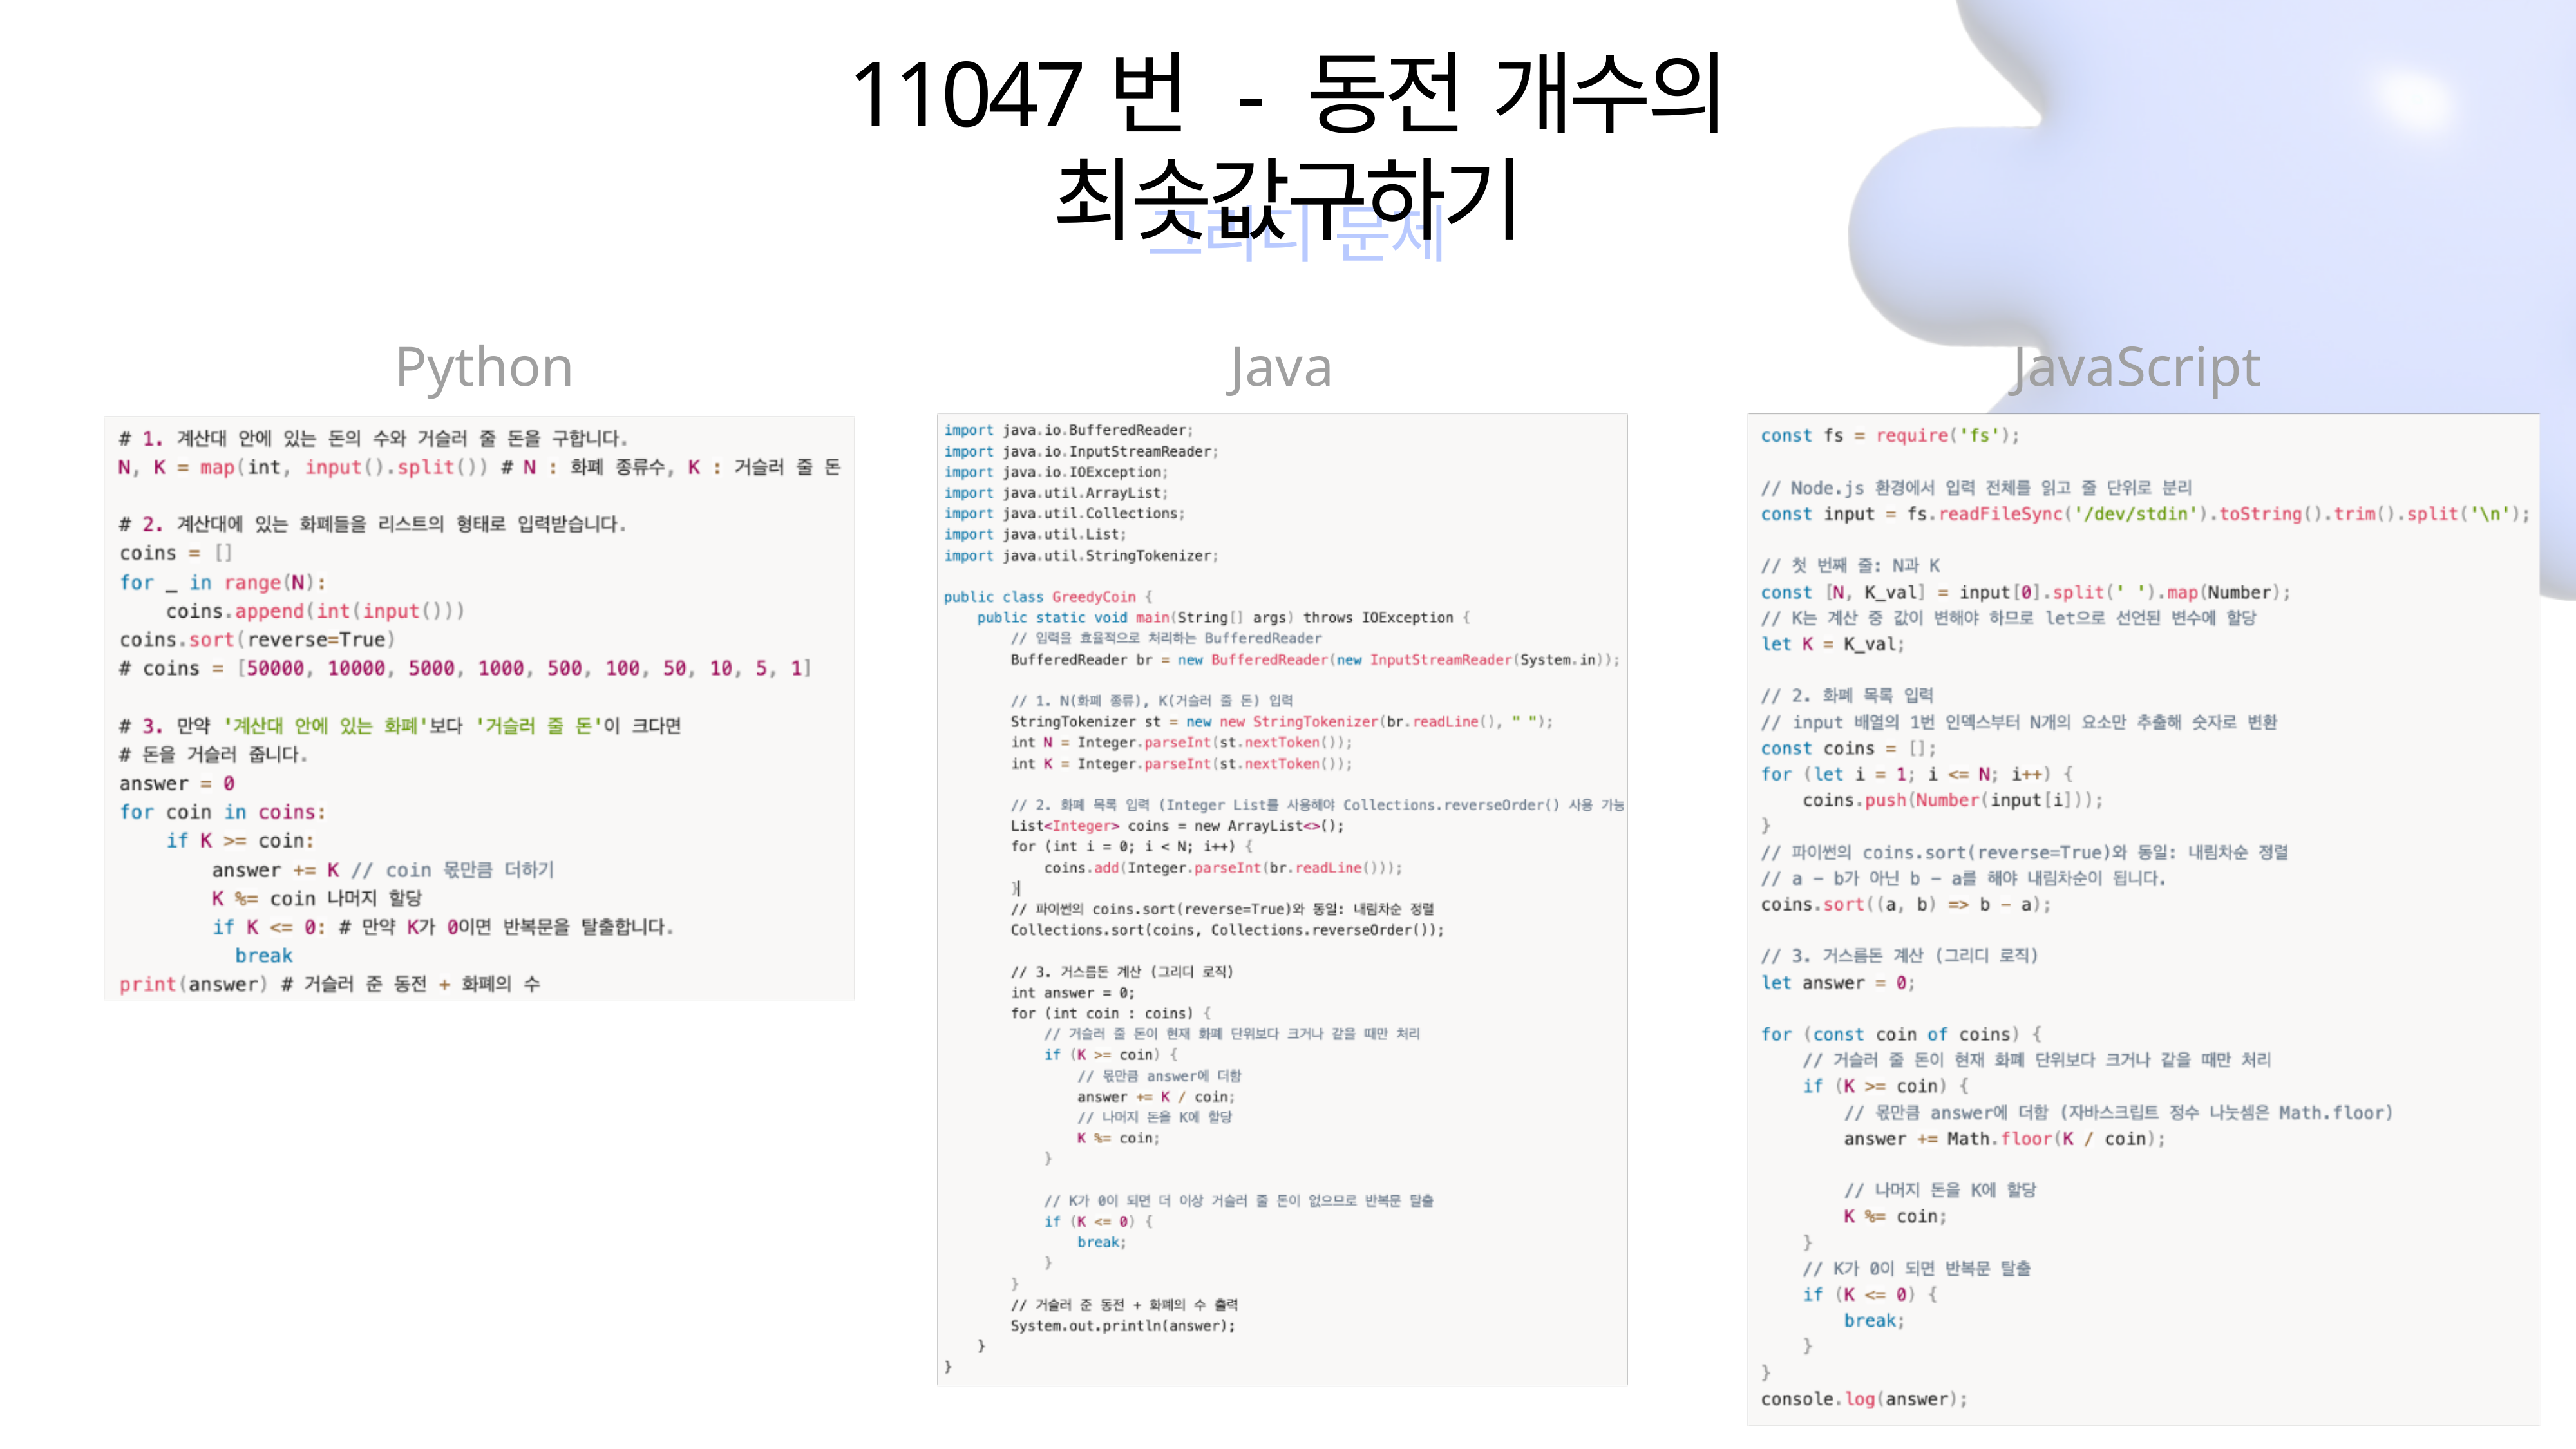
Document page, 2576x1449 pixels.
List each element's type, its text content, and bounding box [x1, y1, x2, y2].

text_box 02 [927, 1077, 933, 1154]
picture [1747, 0, 2576, 1428]
picture [936, 413, 1629, 1388]
text_box 그리디 문제 [791, 211, 1803, 279]
text_box Python [384, 316, 591, 393]
text_box 11047번 - 동전 개수의 최솟값구하기 [612, 84, 1843, 211]
picture [103, 415, 857, 1003]
text_box Java [1220, 316, 1362, 393]
